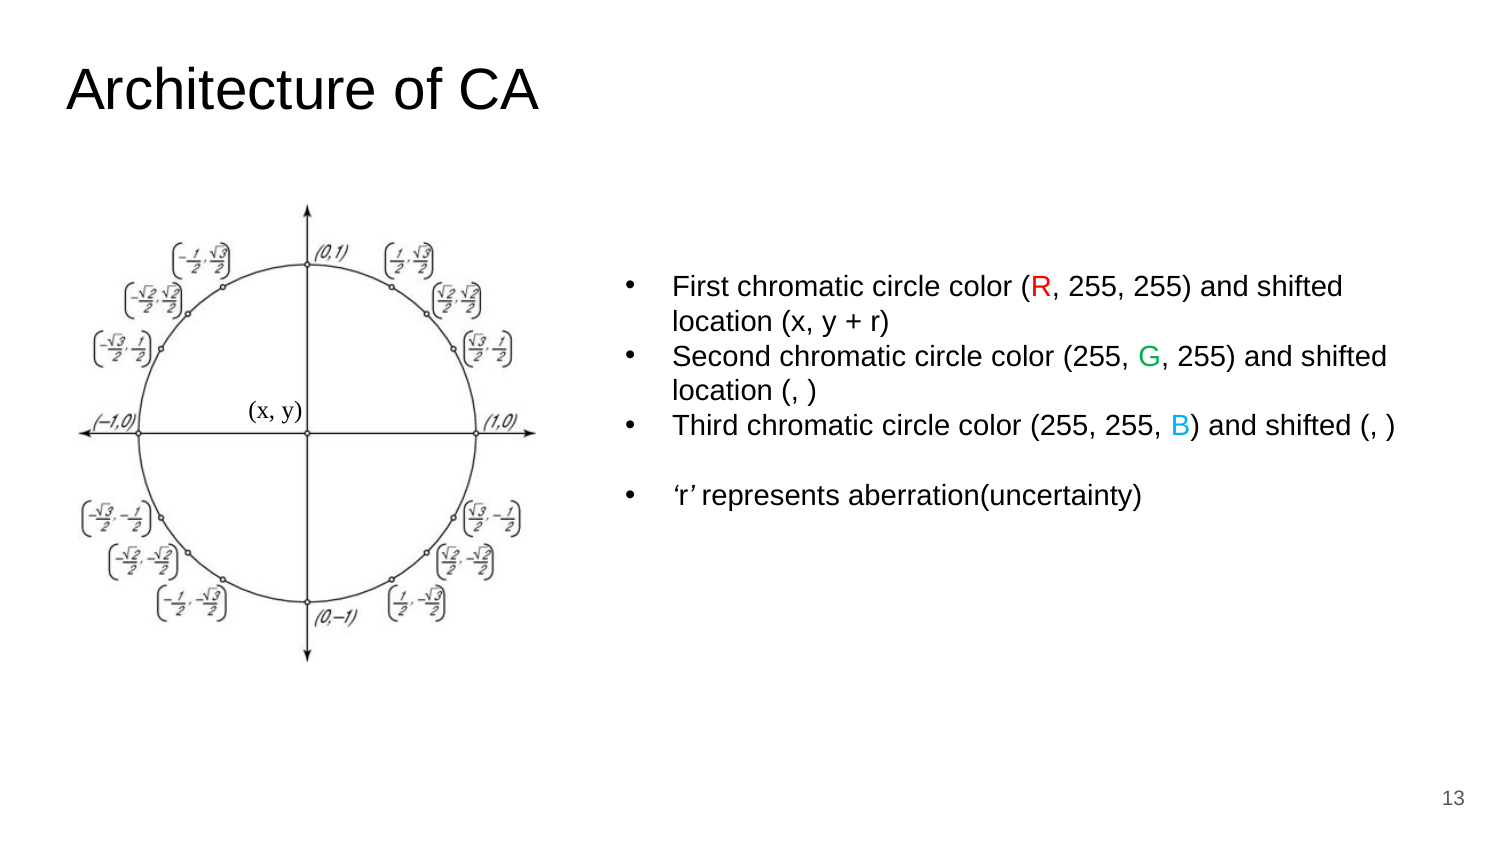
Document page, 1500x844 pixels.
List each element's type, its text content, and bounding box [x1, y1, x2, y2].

picture [78, 204, 536, 662]
title Architecture of CA [51, 35, 1449, 130]
slide_number 13 [1389, 764, 1480, 830]
